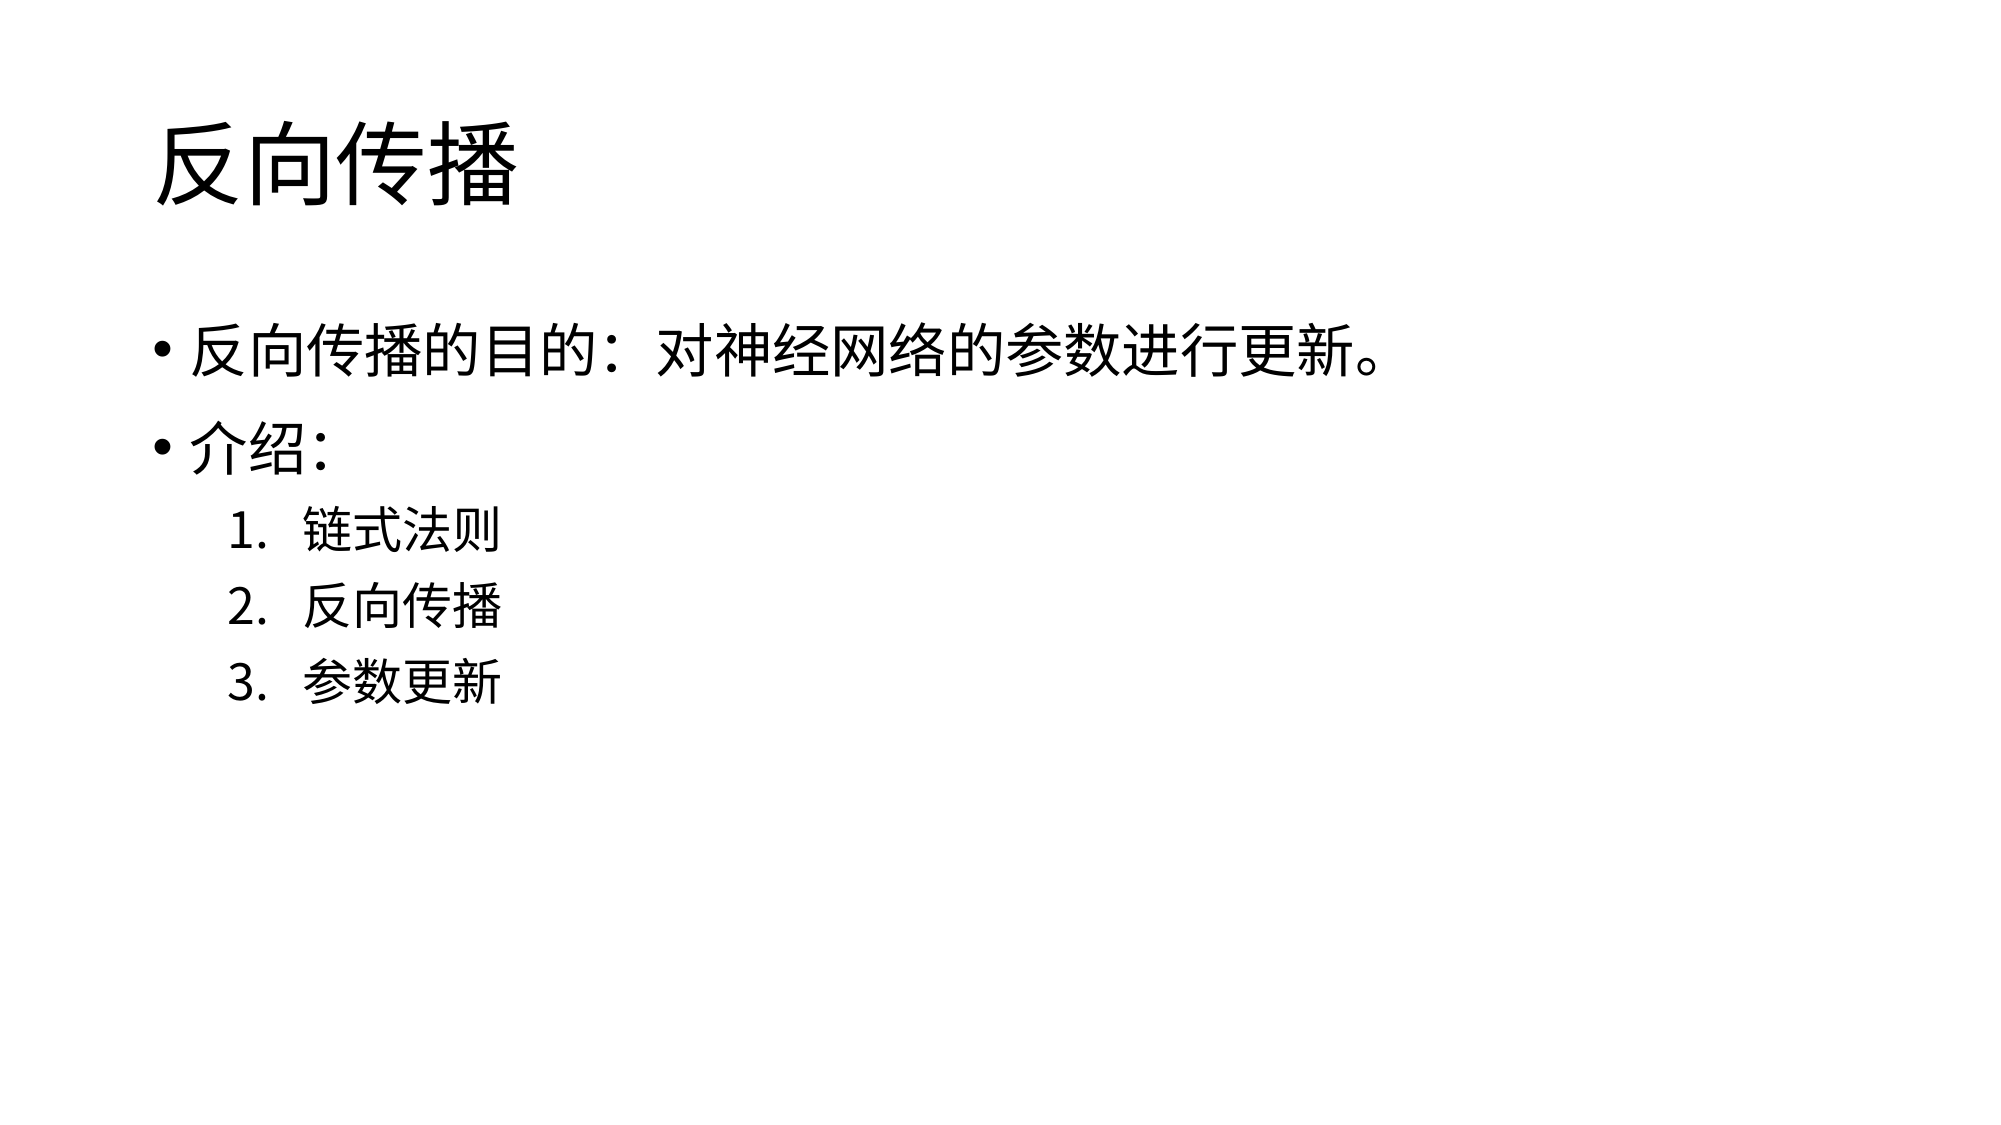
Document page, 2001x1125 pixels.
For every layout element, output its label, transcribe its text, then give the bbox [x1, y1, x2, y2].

title 反向传播 [137, 59, 1863, 278]
list 反向传播的目的：对神经网络的参数进行更新。 介绍： 链式法则 反向传播 参数更新 [137, 299, 1863, 1014]
